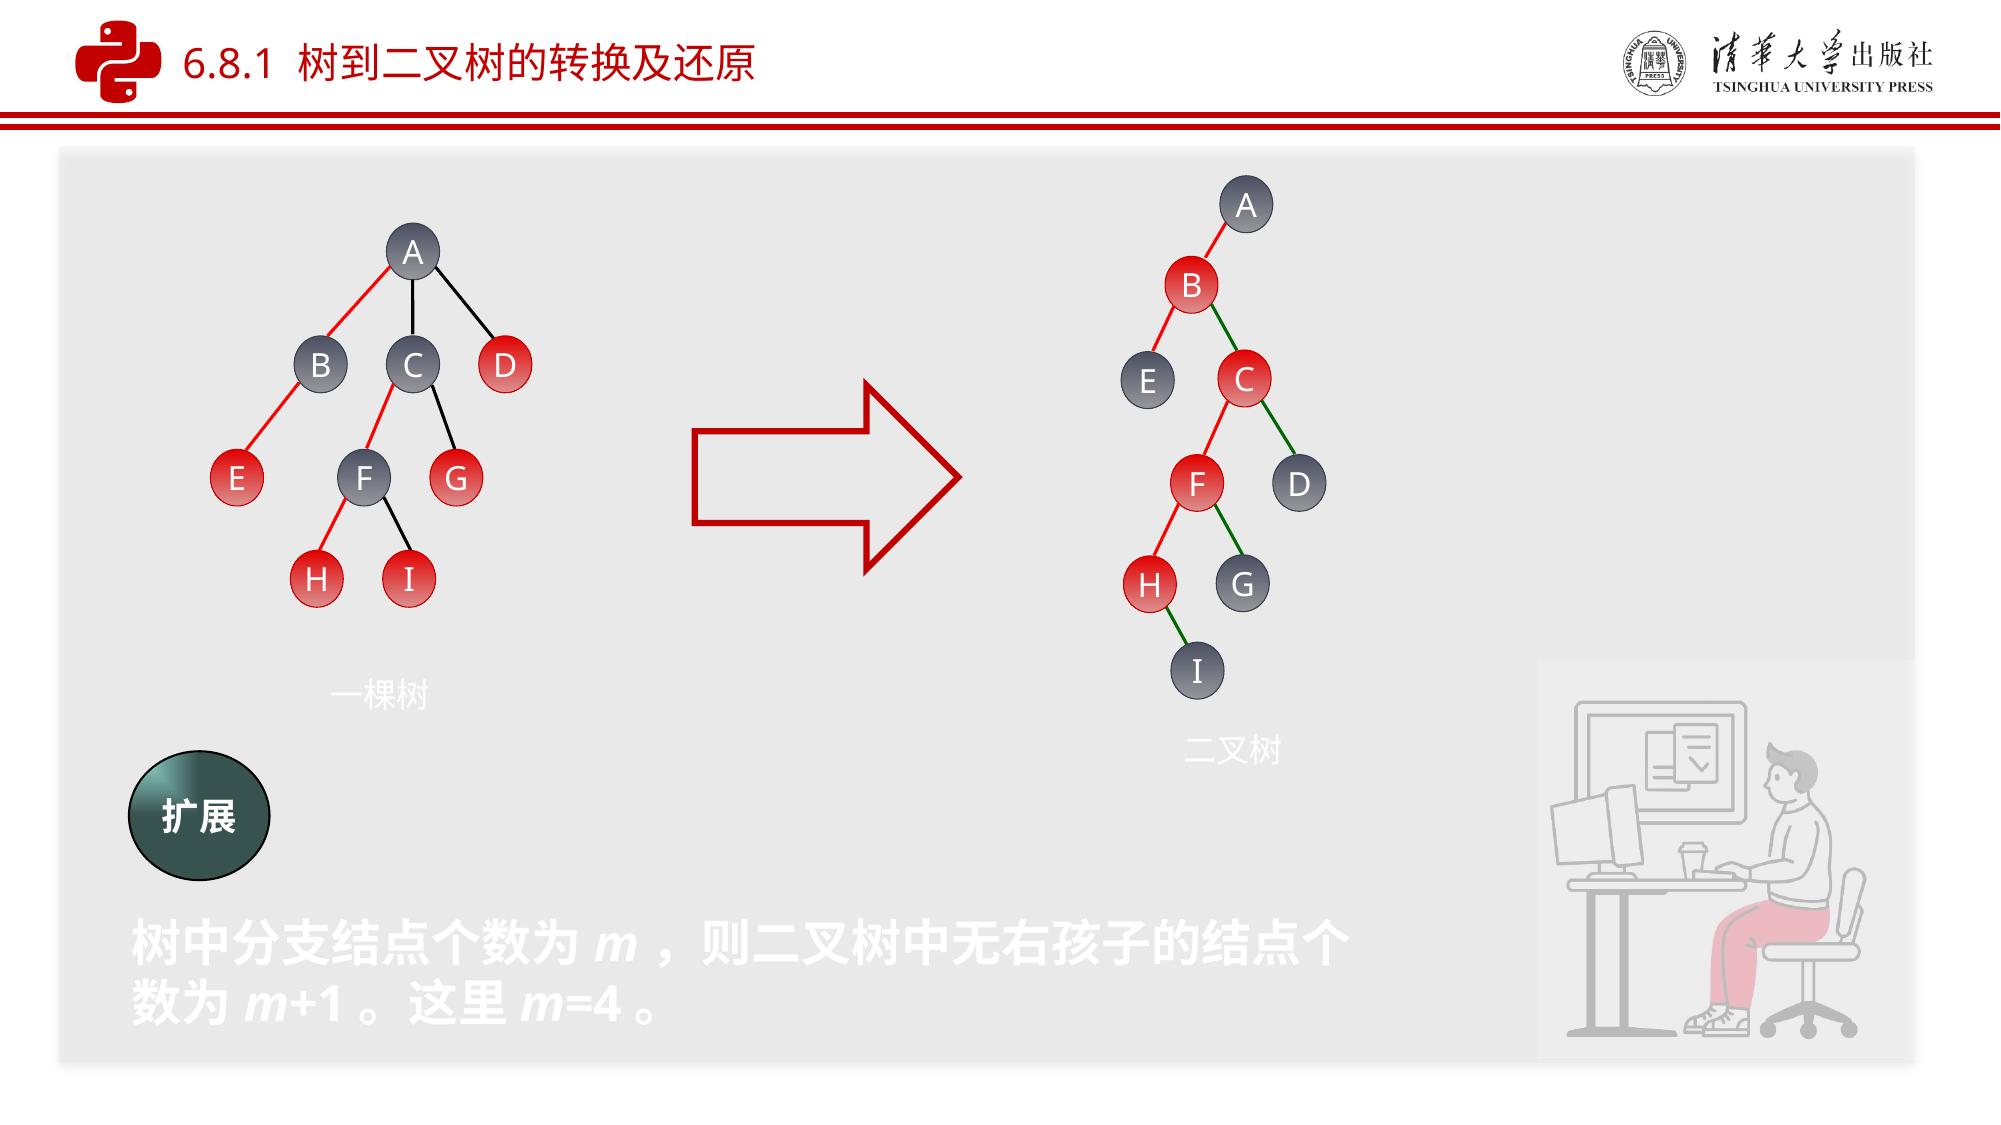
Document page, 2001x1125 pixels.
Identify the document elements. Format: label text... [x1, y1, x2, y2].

text_box 6.8.1 树到二叉树的转换及还原 [167, 29, 772, 95]
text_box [117, 751, 1383, 1040]
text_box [1121, 175, 1326, 751]
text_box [210, 223, 532, 732]
picture [1539, 660, 1916, 1064]
text_box [693, 382, 960, 572]
text_box [58, 145, 1916, 1064]
